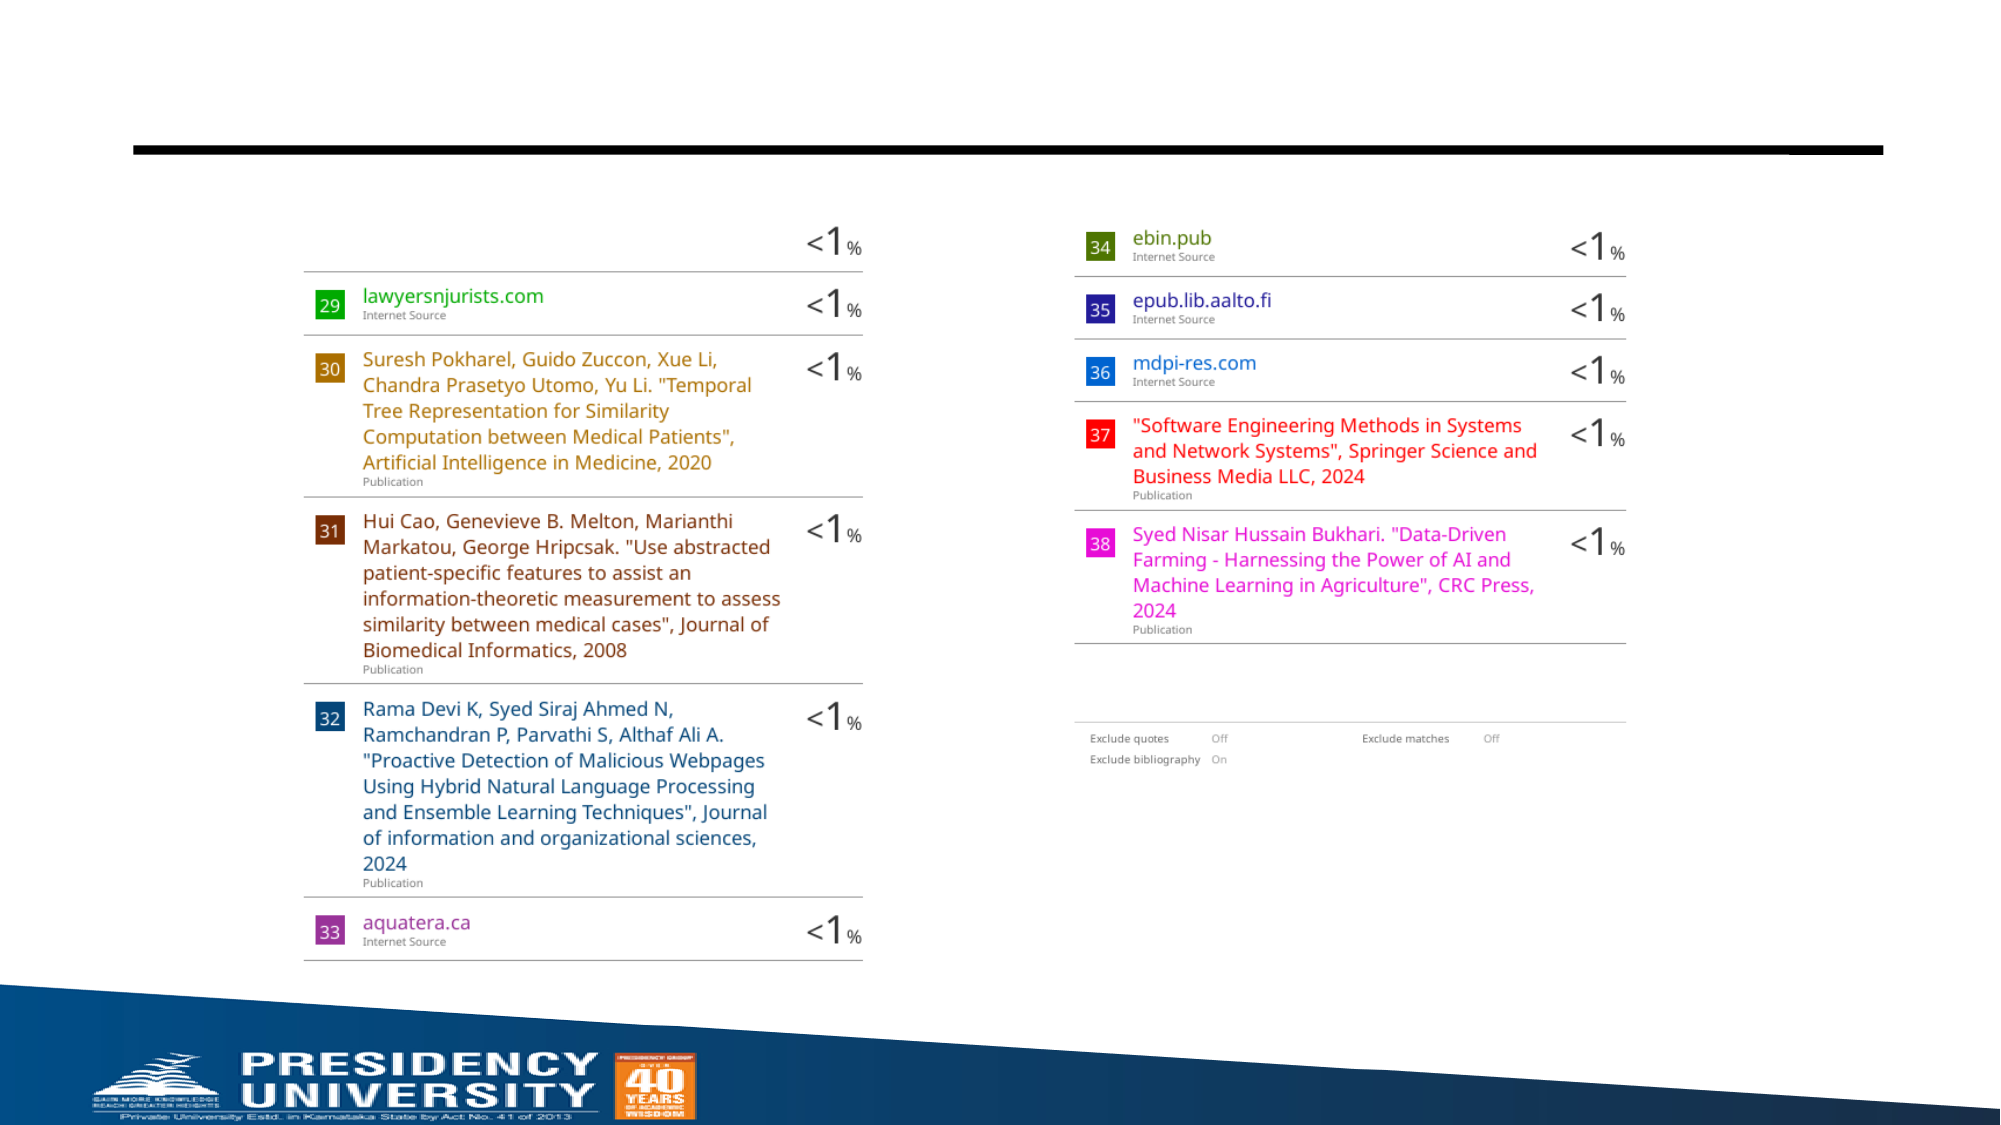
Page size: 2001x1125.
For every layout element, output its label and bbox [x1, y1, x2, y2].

list [271, 188, 903, 1001]
picture [0, 188, 2000, 1125]
